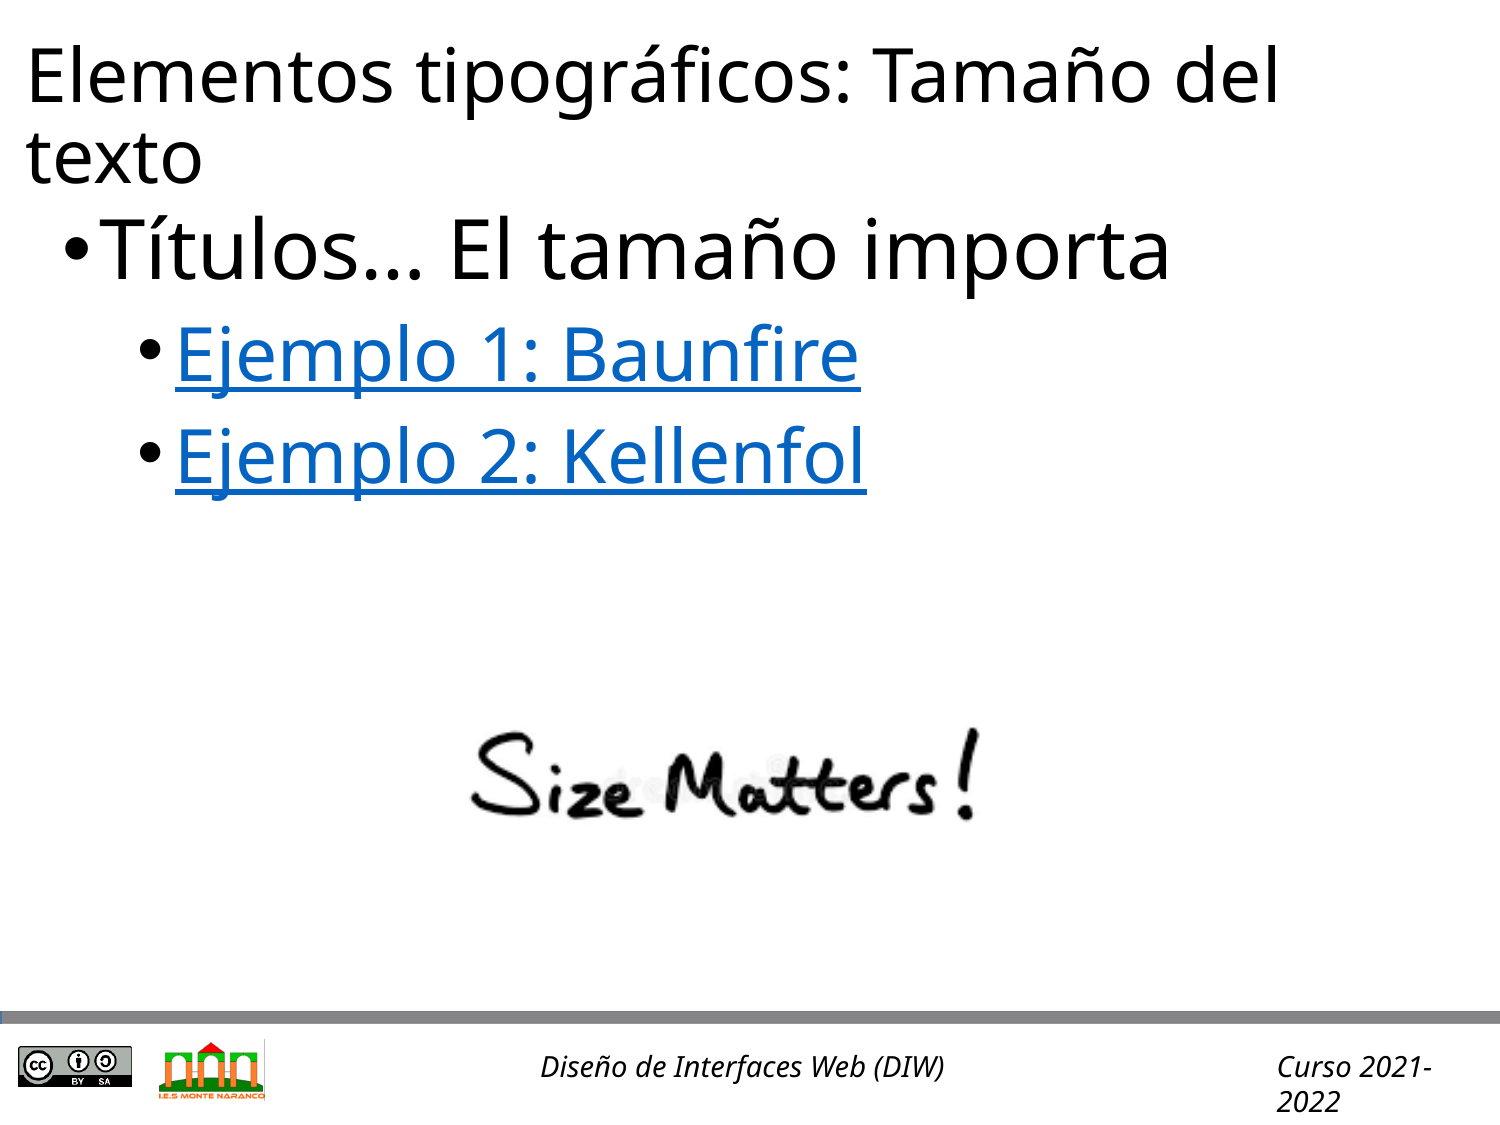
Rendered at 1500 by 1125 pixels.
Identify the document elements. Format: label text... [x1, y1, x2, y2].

list Títulos… El tamaño importa Ejemplo 1: Baunfire Ejemplo 2: Kellenfol [47, 200, 1449, 941]
picture [1297, 1093, 1305, 1102]
title Elementos tipográficos: Tamaño del texto [10, 35, 1412, 203]
picture [0, 567, 1500, 1102]
